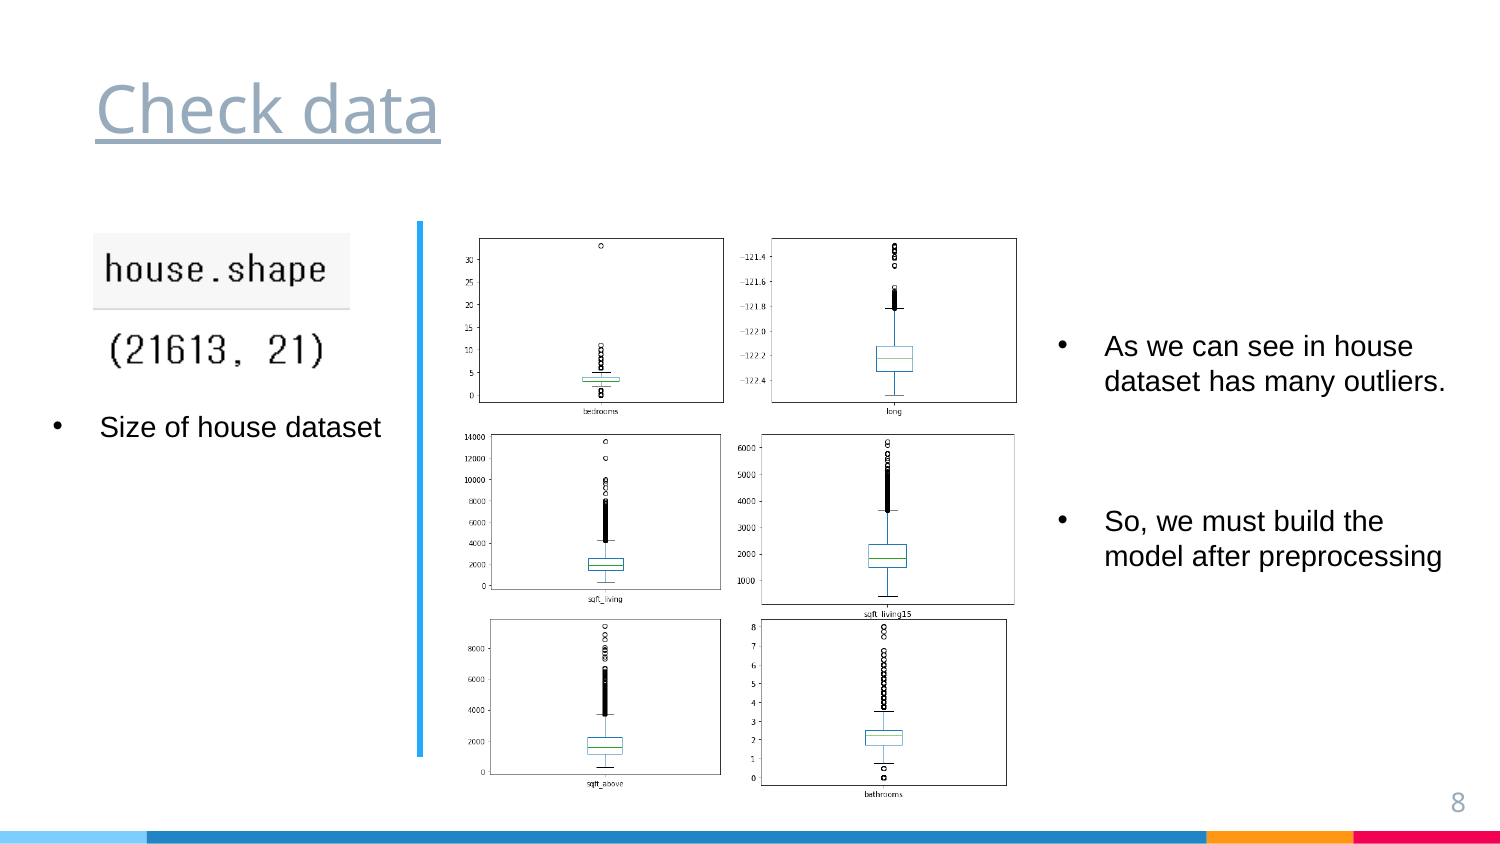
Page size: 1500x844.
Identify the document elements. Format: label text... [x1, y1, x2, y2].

title Check data [80, 21, 1141, 163]
slide_number 8 [1391, 770, 1482, 822]
picture [93, 233, 350, 381]
text_box As we can see in house dataset has many outliers. So, we must build the model after preprocessing [1042, 319, 1480, 580]
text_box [458, 233, 1021, 803]
text_box Size of house dataset [37, 400, 406, 451]
